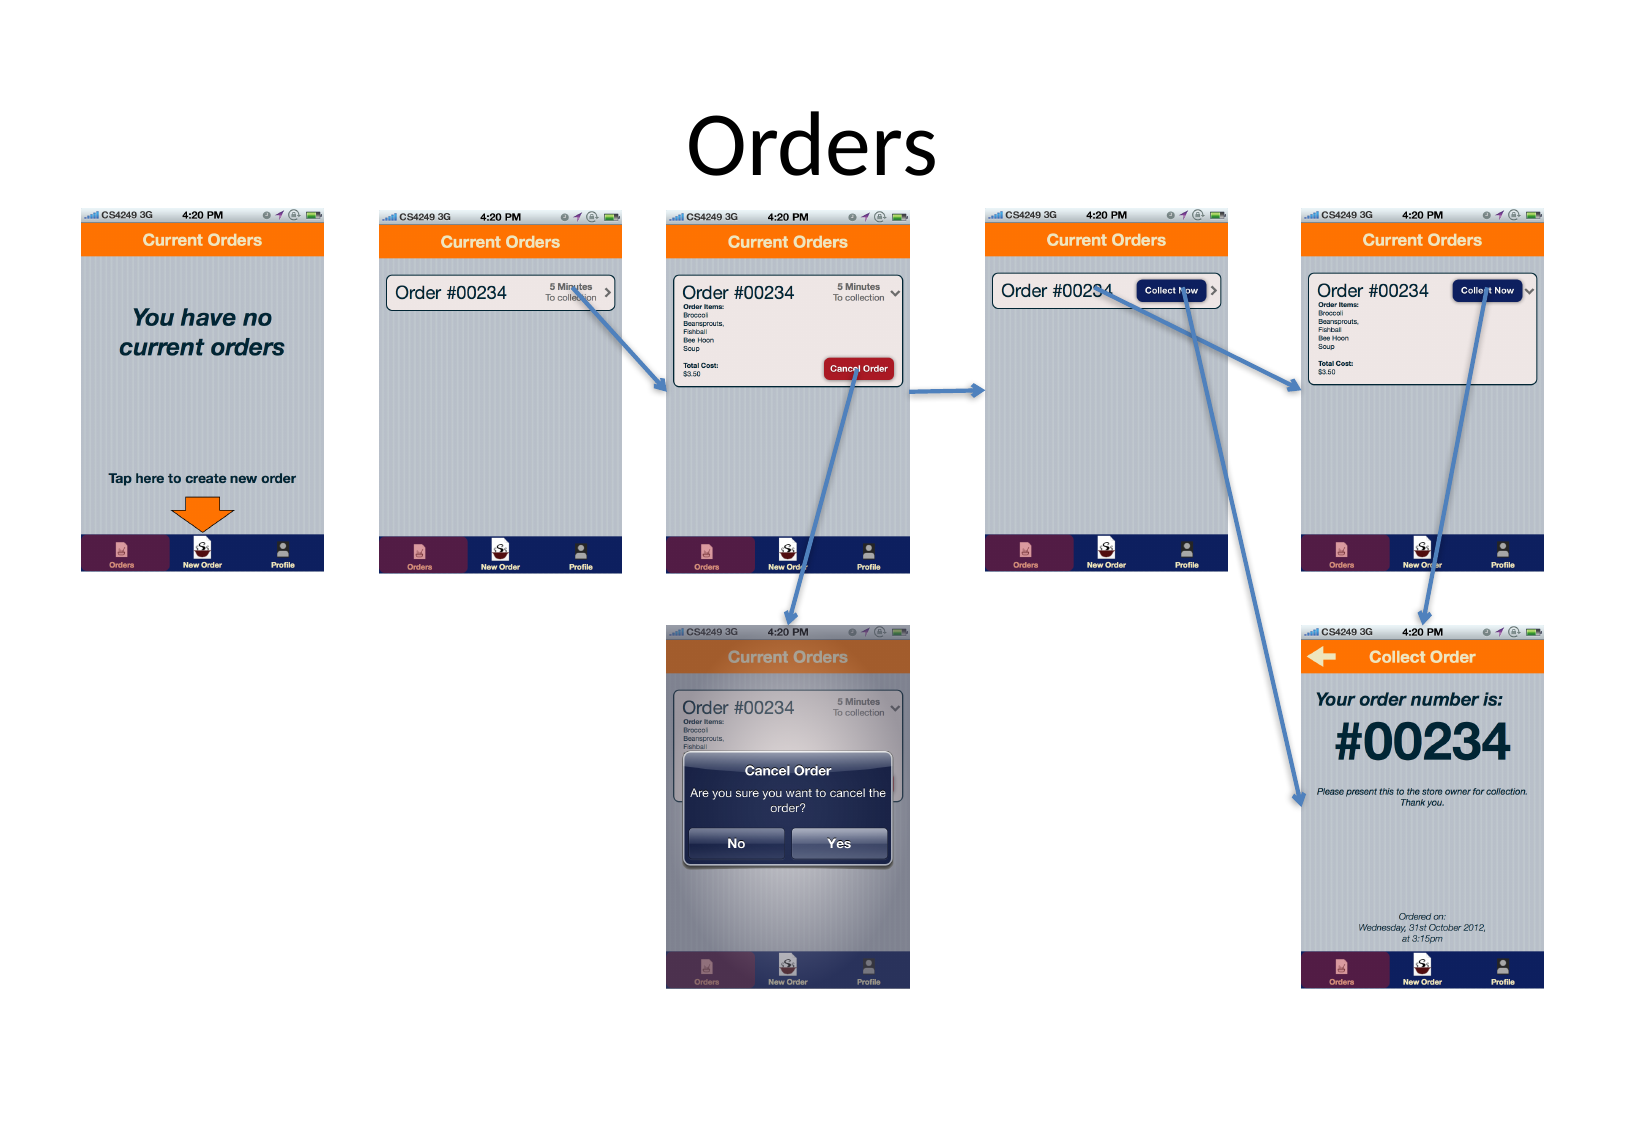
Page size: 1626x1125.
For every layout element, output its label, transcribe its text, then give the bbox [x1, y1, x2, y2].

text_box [1182, 287, 1302, 808]
title Orders [81, 45, 1544, 233]
picture [666, 209, 910, 574]
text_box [1422, 287, 1488, 626]
picture [985, 208, 1228, 573]
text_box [787, 368, 858, 626]
picture [80, 208, 324, 573]
picture [1301, 625, 1544, 989]
picture [666, 625, 910, 989]
picture [1301, 208, 1544, 573]
picture [379, 209, 622, 574]
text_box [1093, 287, 1180, 391]
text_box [572, 287, 668, 393]
